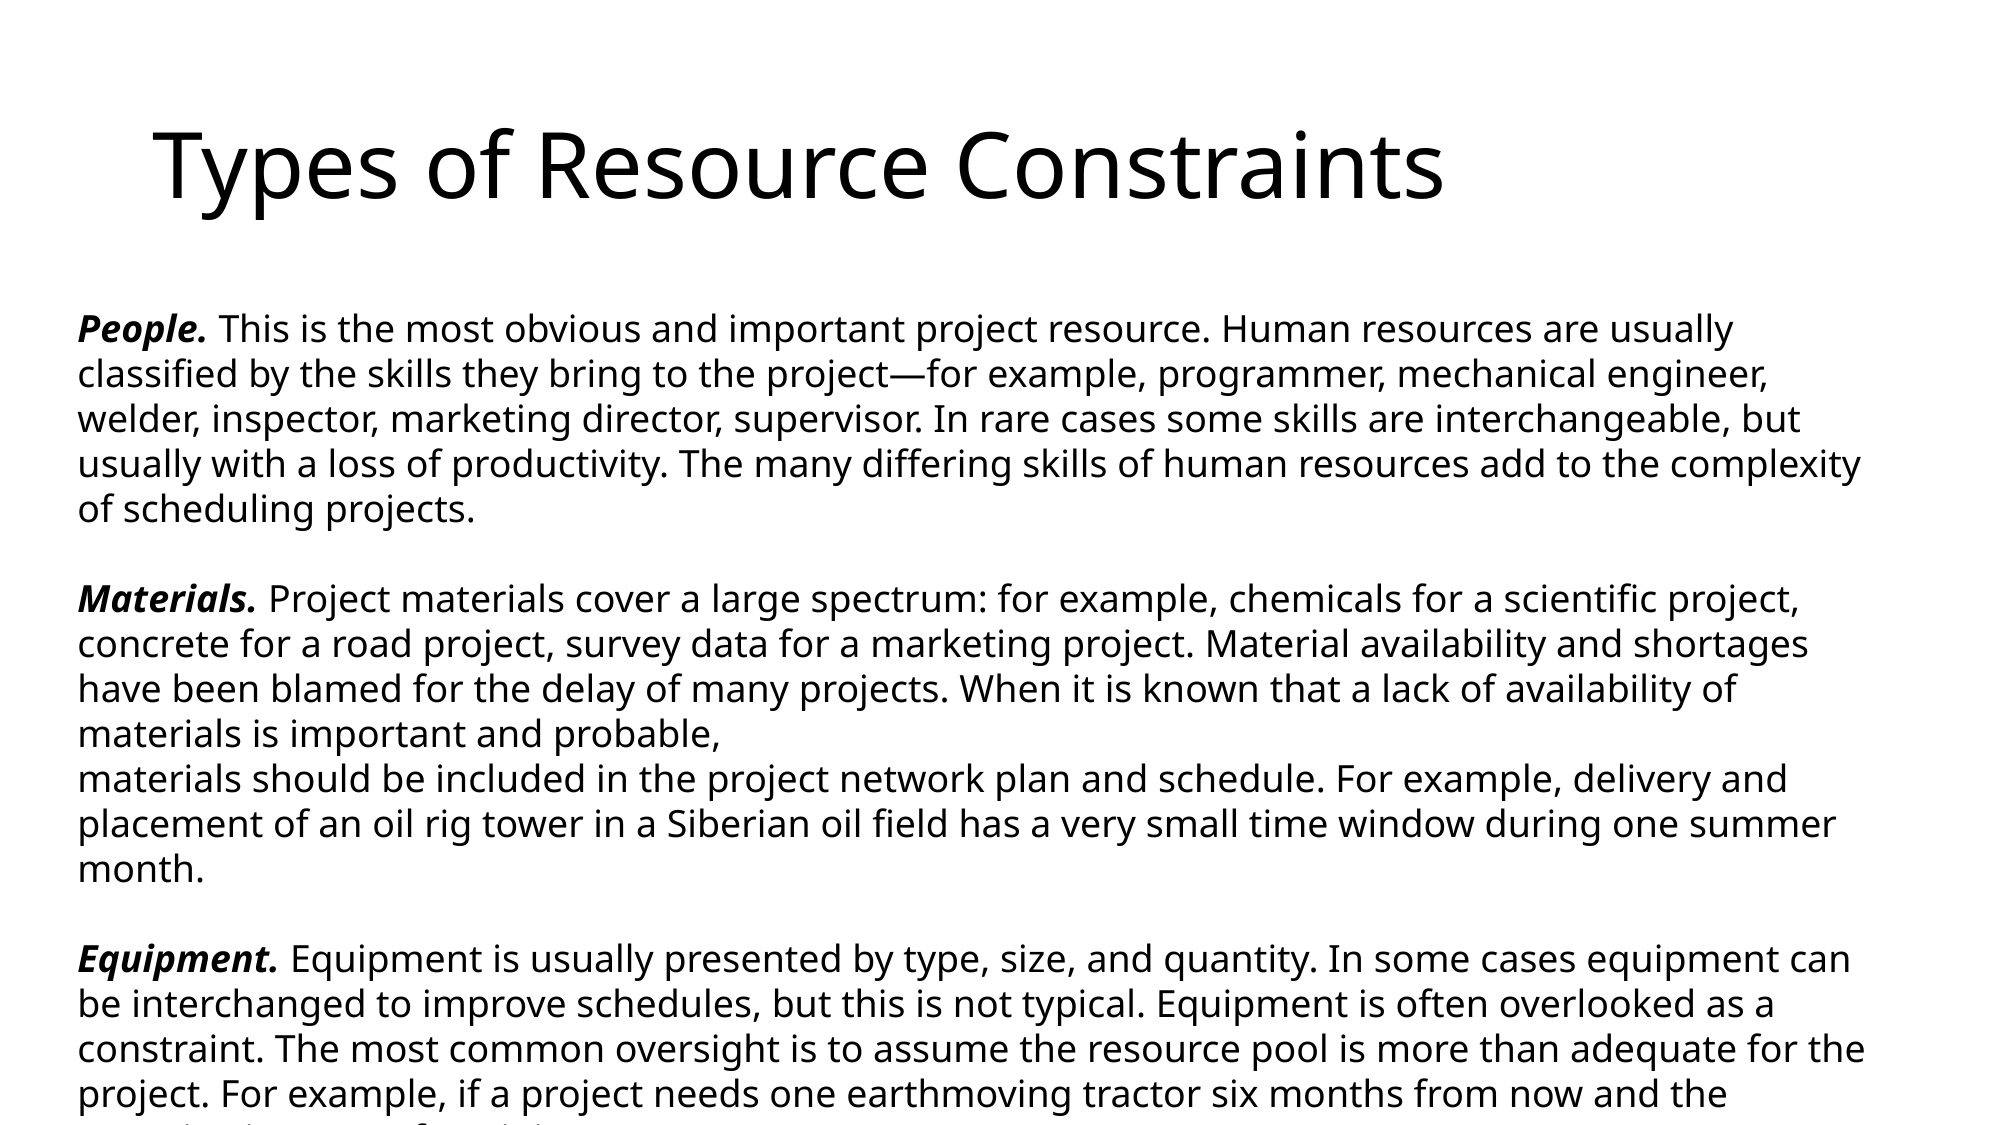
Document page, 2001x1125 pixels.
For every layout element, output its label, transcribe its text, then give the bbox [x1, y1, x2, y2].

text_box People. This is the most obvious and important project resource. Human resources are usually classified by the skills they bring to the project—for example, programmer, mechanical engineer, welder, inspector, marketing director, supervisor. In rare cases some skills are interchangeable, but usually with a loss of productivity. The many differing skills of human resources add to the complexity of scheduling projects. Materials. Project materials cover a large spectrum: for example, chemicals for a scientific project, concrete for a road project, survey data for a marketing project. Material availability and shortages have been blamed for the delay of many projects. When it is known that a lack of availability of materials is important and probable, materials should be included in the project network plan and schedule. For example, delivery and placement of an oil rig tower in a Siberian oil field has a very small time window during one summer month. Equipment. Equipment is usually presented by type, size, and quantity. In some cases equipment can be interchanged to improve schedules, but this is not typical. Equipment is often overlooked as a constraint. The most common oversight is to assume the resource pool is more than adequate for the project. For example, if a project needs one earthmoving tractor six months from now and the organization owns four, it is common to assume the resource will not delay the pending project. However, when the earthmoving tractor is due on-site in six months, all four machines [62, 297, 1903, 1125]
title Types of Resource Constraints [137, 59, 1863, 278]
